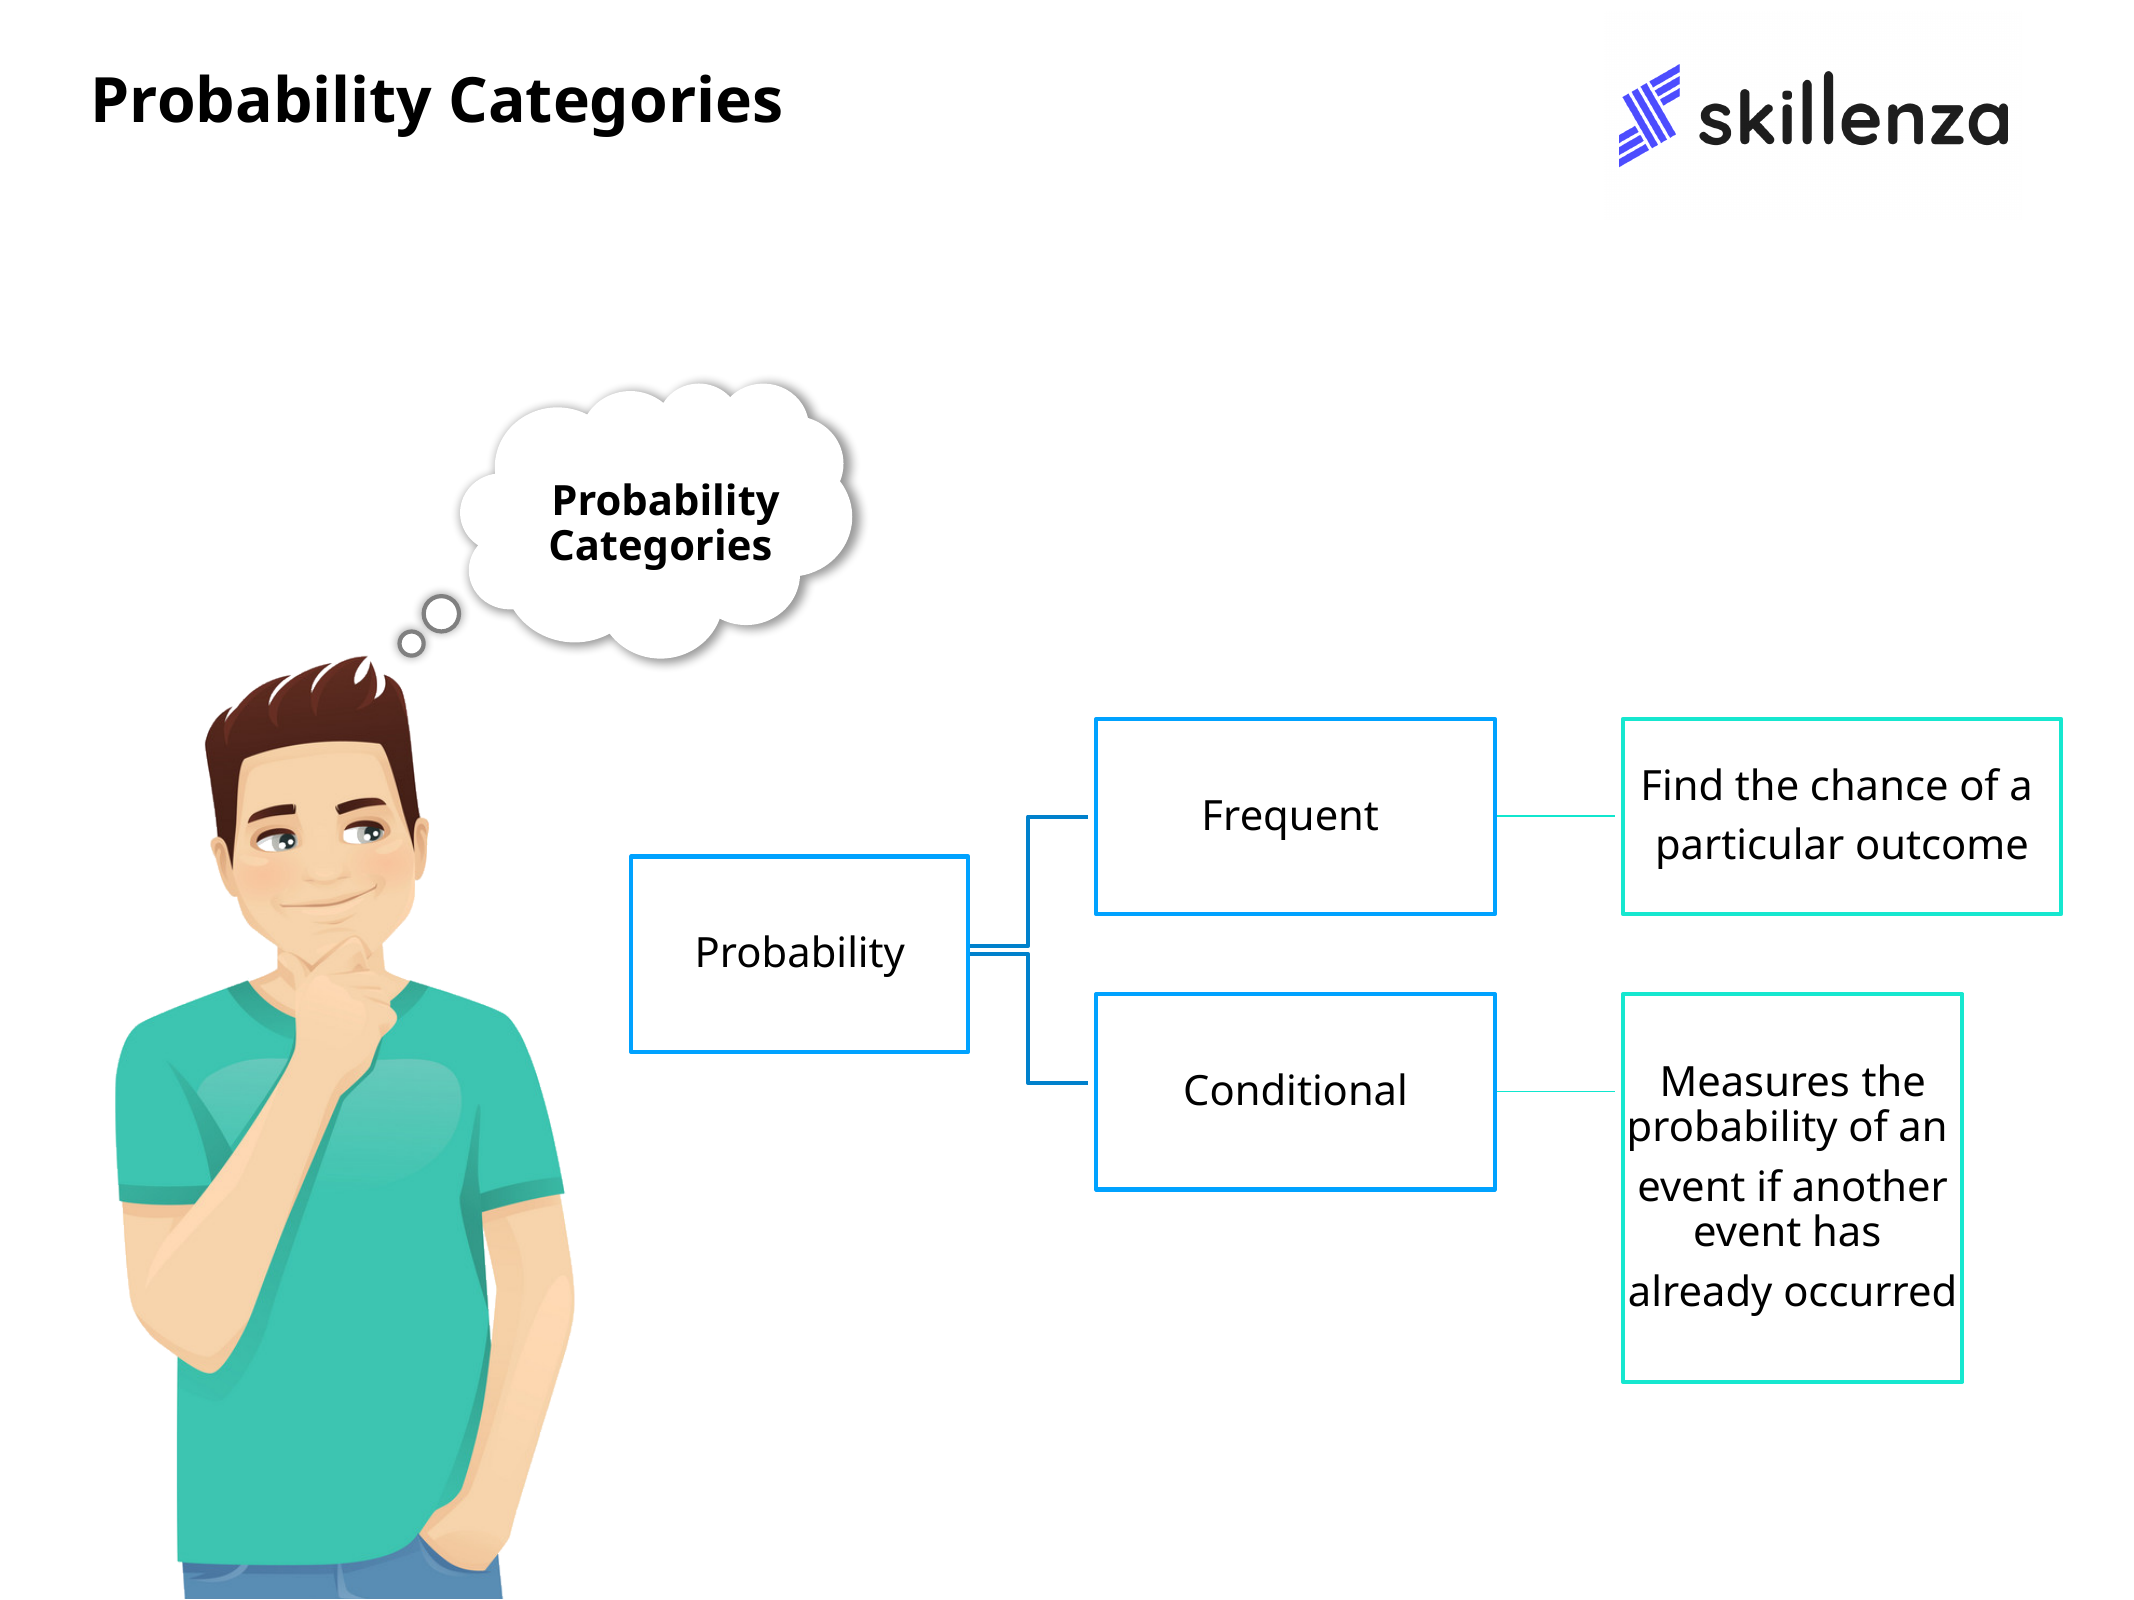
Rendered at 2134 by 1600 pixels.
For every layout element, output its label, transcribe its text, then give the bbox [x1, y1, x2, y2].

text_box Conditional [1094, 992, 1497, 1192]
text_box Find the chance of a particular outcome [1621, 717, 2063, 916]
text_box Measures the probability of an event if another event has already occurred [1621, 992, 1964, 1384]
text_box Probability [754, 854, 970, 1054]
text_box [399, 384, 851, 656]
text_box [754, 578, 2062, 1331]
picture [1604, 11, 2022, 220]
text_box [970, 952, 1089, 1085]
text_box [970, 815, 1089, 948]
text_box Probability Categories [75, 61, 946, 144]
picture [0, 526, 754, 1600]
text_box Frequent [1094, 717, 1497, 916]
